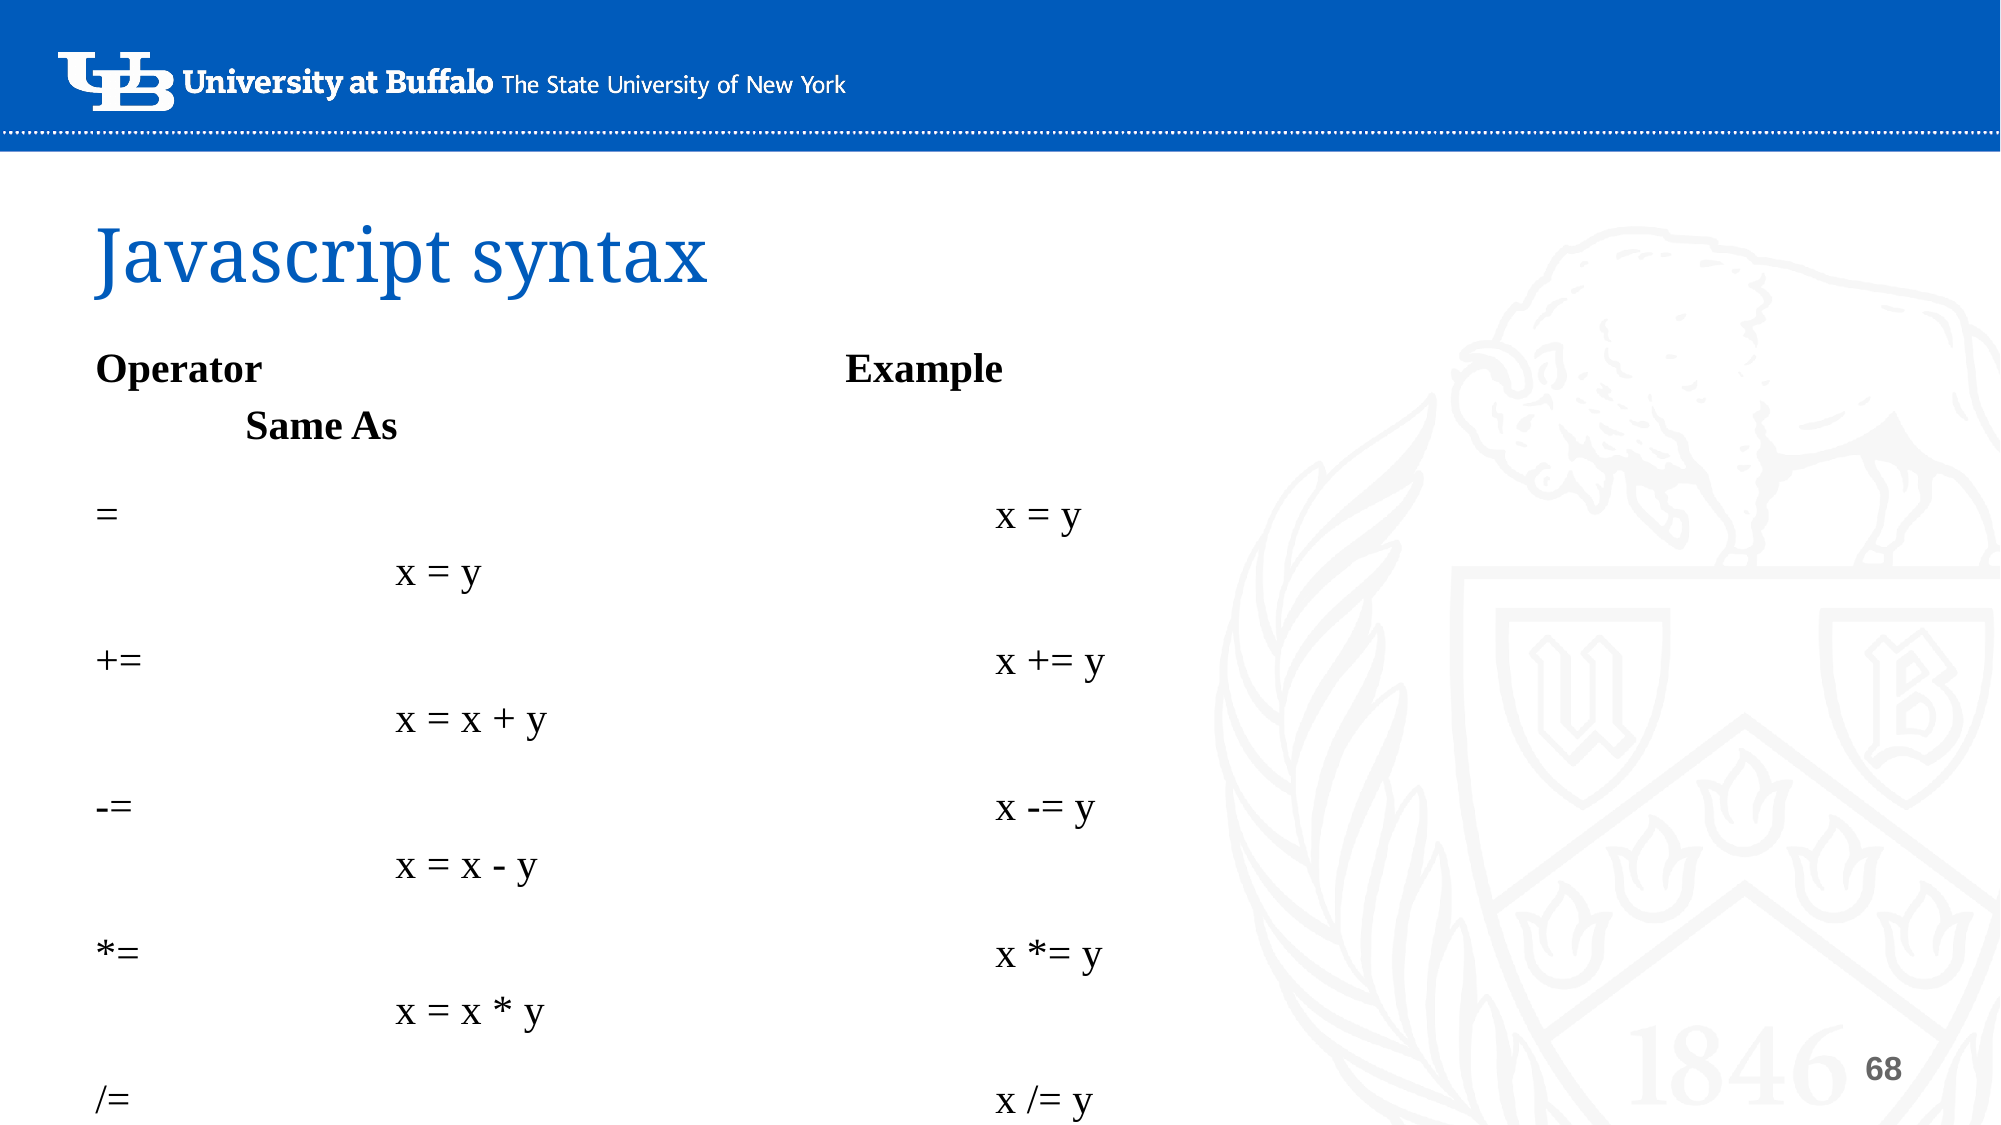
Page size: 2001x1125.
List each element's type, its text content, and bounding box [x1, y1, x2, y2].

footer ‹#› [1242, 1036, 1918, 1097]
picture [0, 0, 2001, 1125]
list Operator Example Same As = x = y x = y += x += y x = x + y -= x -= y x = x - y *= x *= y x = x * y /= x /= y x = x / y %= x %= y x = x % y **= x **= y x = x ** y [80, 325, 1524, 1125]
text_box Javascript syntax [80, 202, 1111, 314]
